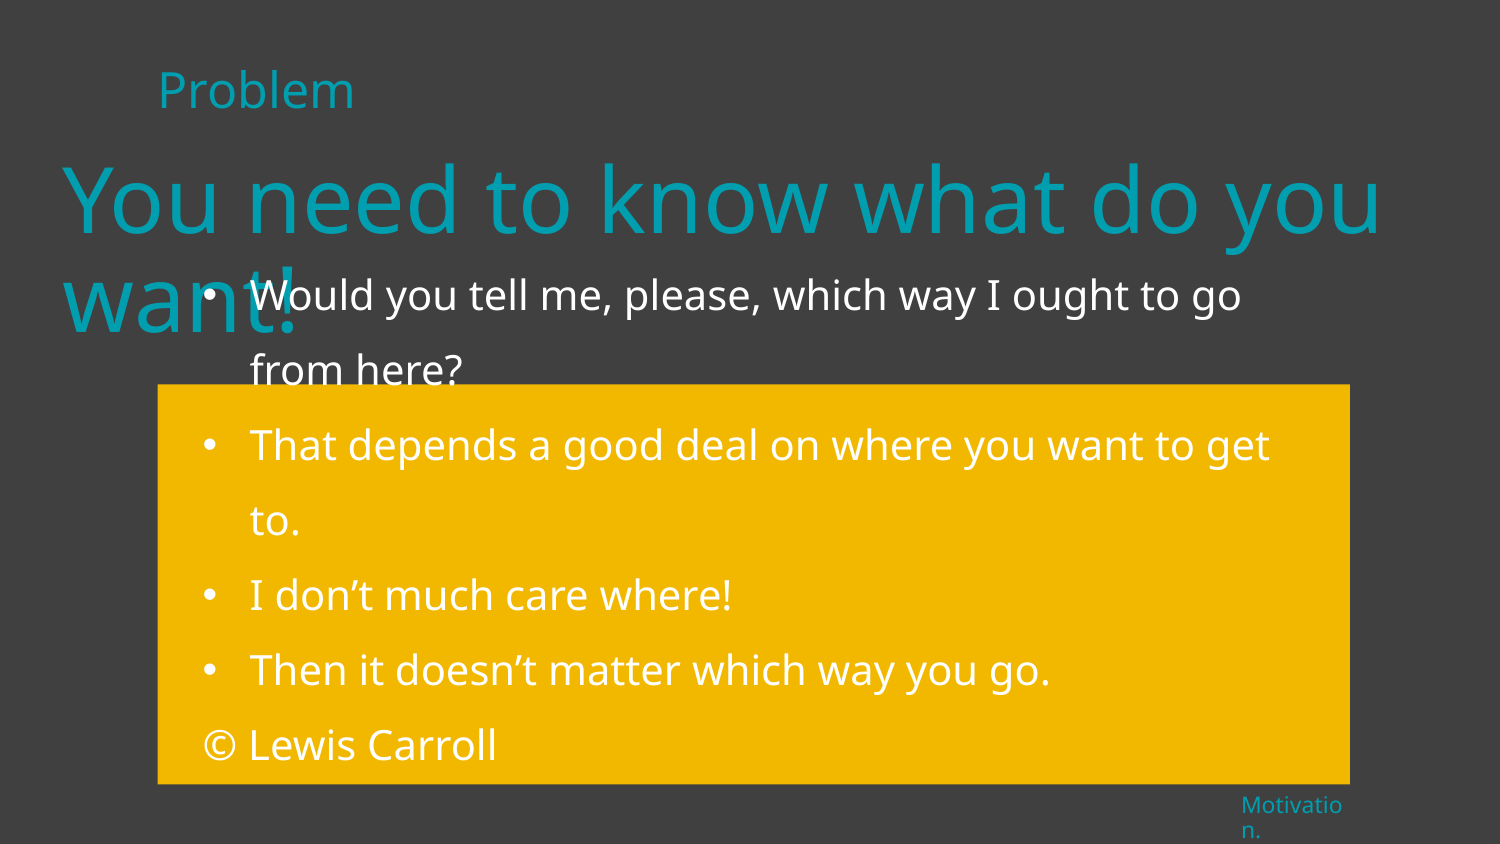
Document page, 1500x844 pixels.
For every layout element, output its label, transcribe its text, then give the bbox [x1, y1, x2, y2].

text_box Motivation. [1241, 793, 1350, 844]
text_box [157, 384, 1350, 785]
text_box You need to know what do you want! [62, 159, 1450, 347]
text_box Would you tell me, please, which way I ought to go from here? That depends a good deal on where you want to get to. I don’t much care where! Then it doesn’t matter which way you go. © Lewis Carroll [196, 496, 1316, 776]
text_box Problem [157, 58, 872, 134]
